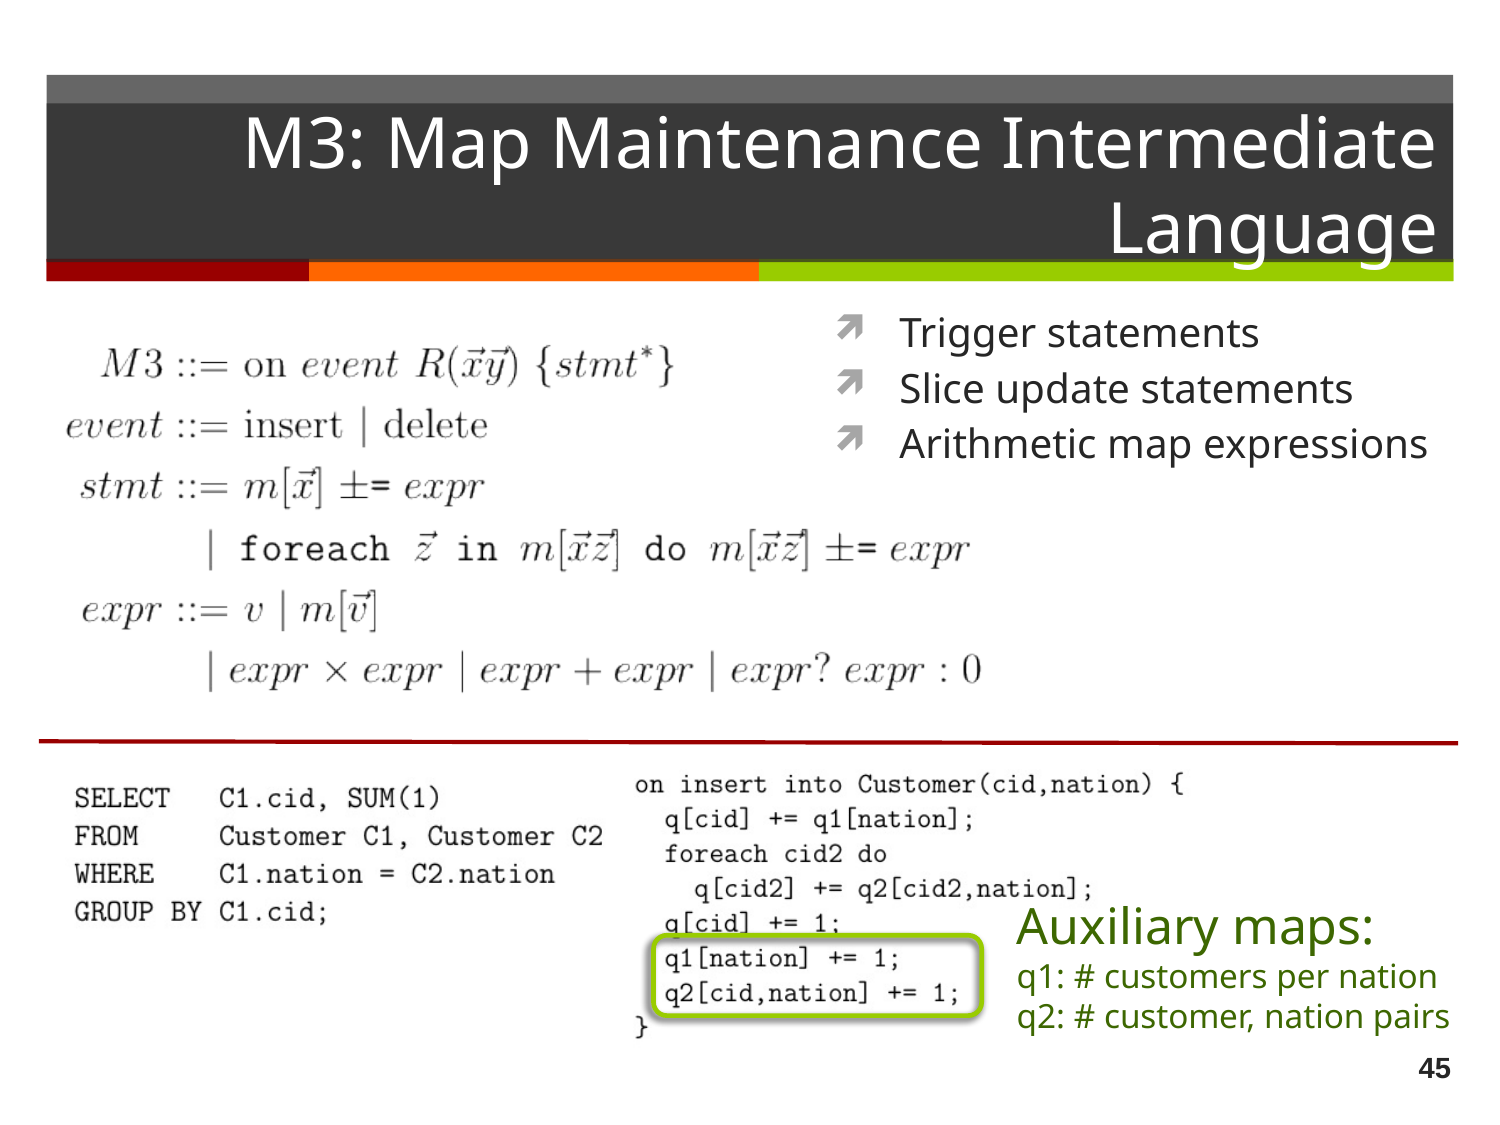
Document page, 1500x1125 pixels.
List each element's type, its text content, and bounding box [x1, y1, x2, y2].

picture [65, 777, 613, 936]
title M3: Map Maintenance Intermediate Language [46, 103, 1454, 263]
picture [46, 329, 1009, 706]
picture [624, 759, 1197, 1050]
list Trigger statements Slice update statements Arithmetic map expressions [818, 299, 1463, 508]
text_box Auxiliary maps: q1: # customers per nation q2: # customer, nation pairs [1203, 887, 1466, 1042]
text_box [38, 740, 1459, 744]
